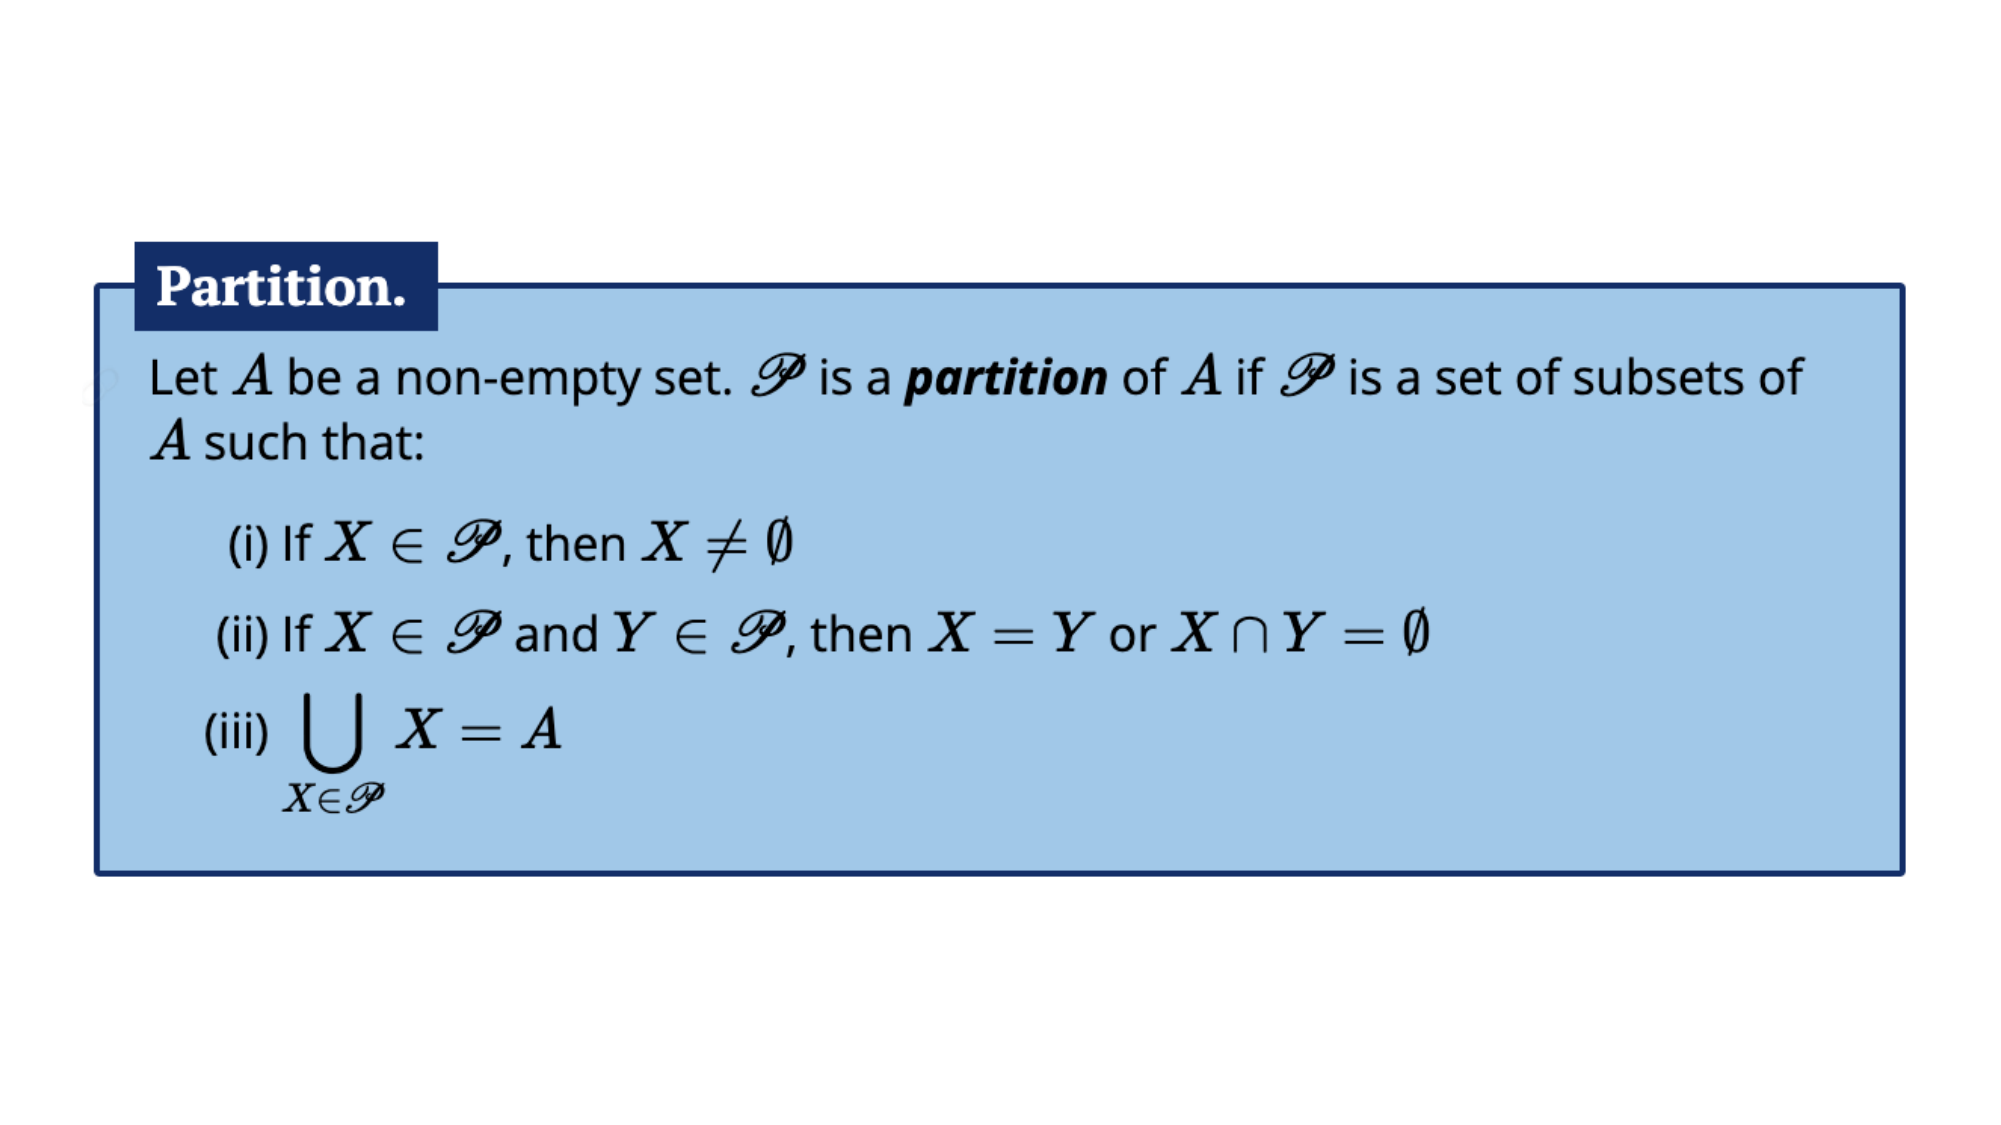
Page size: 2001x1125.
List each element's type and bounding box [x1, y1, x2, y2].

picture [81, 232, 1918, 892]
